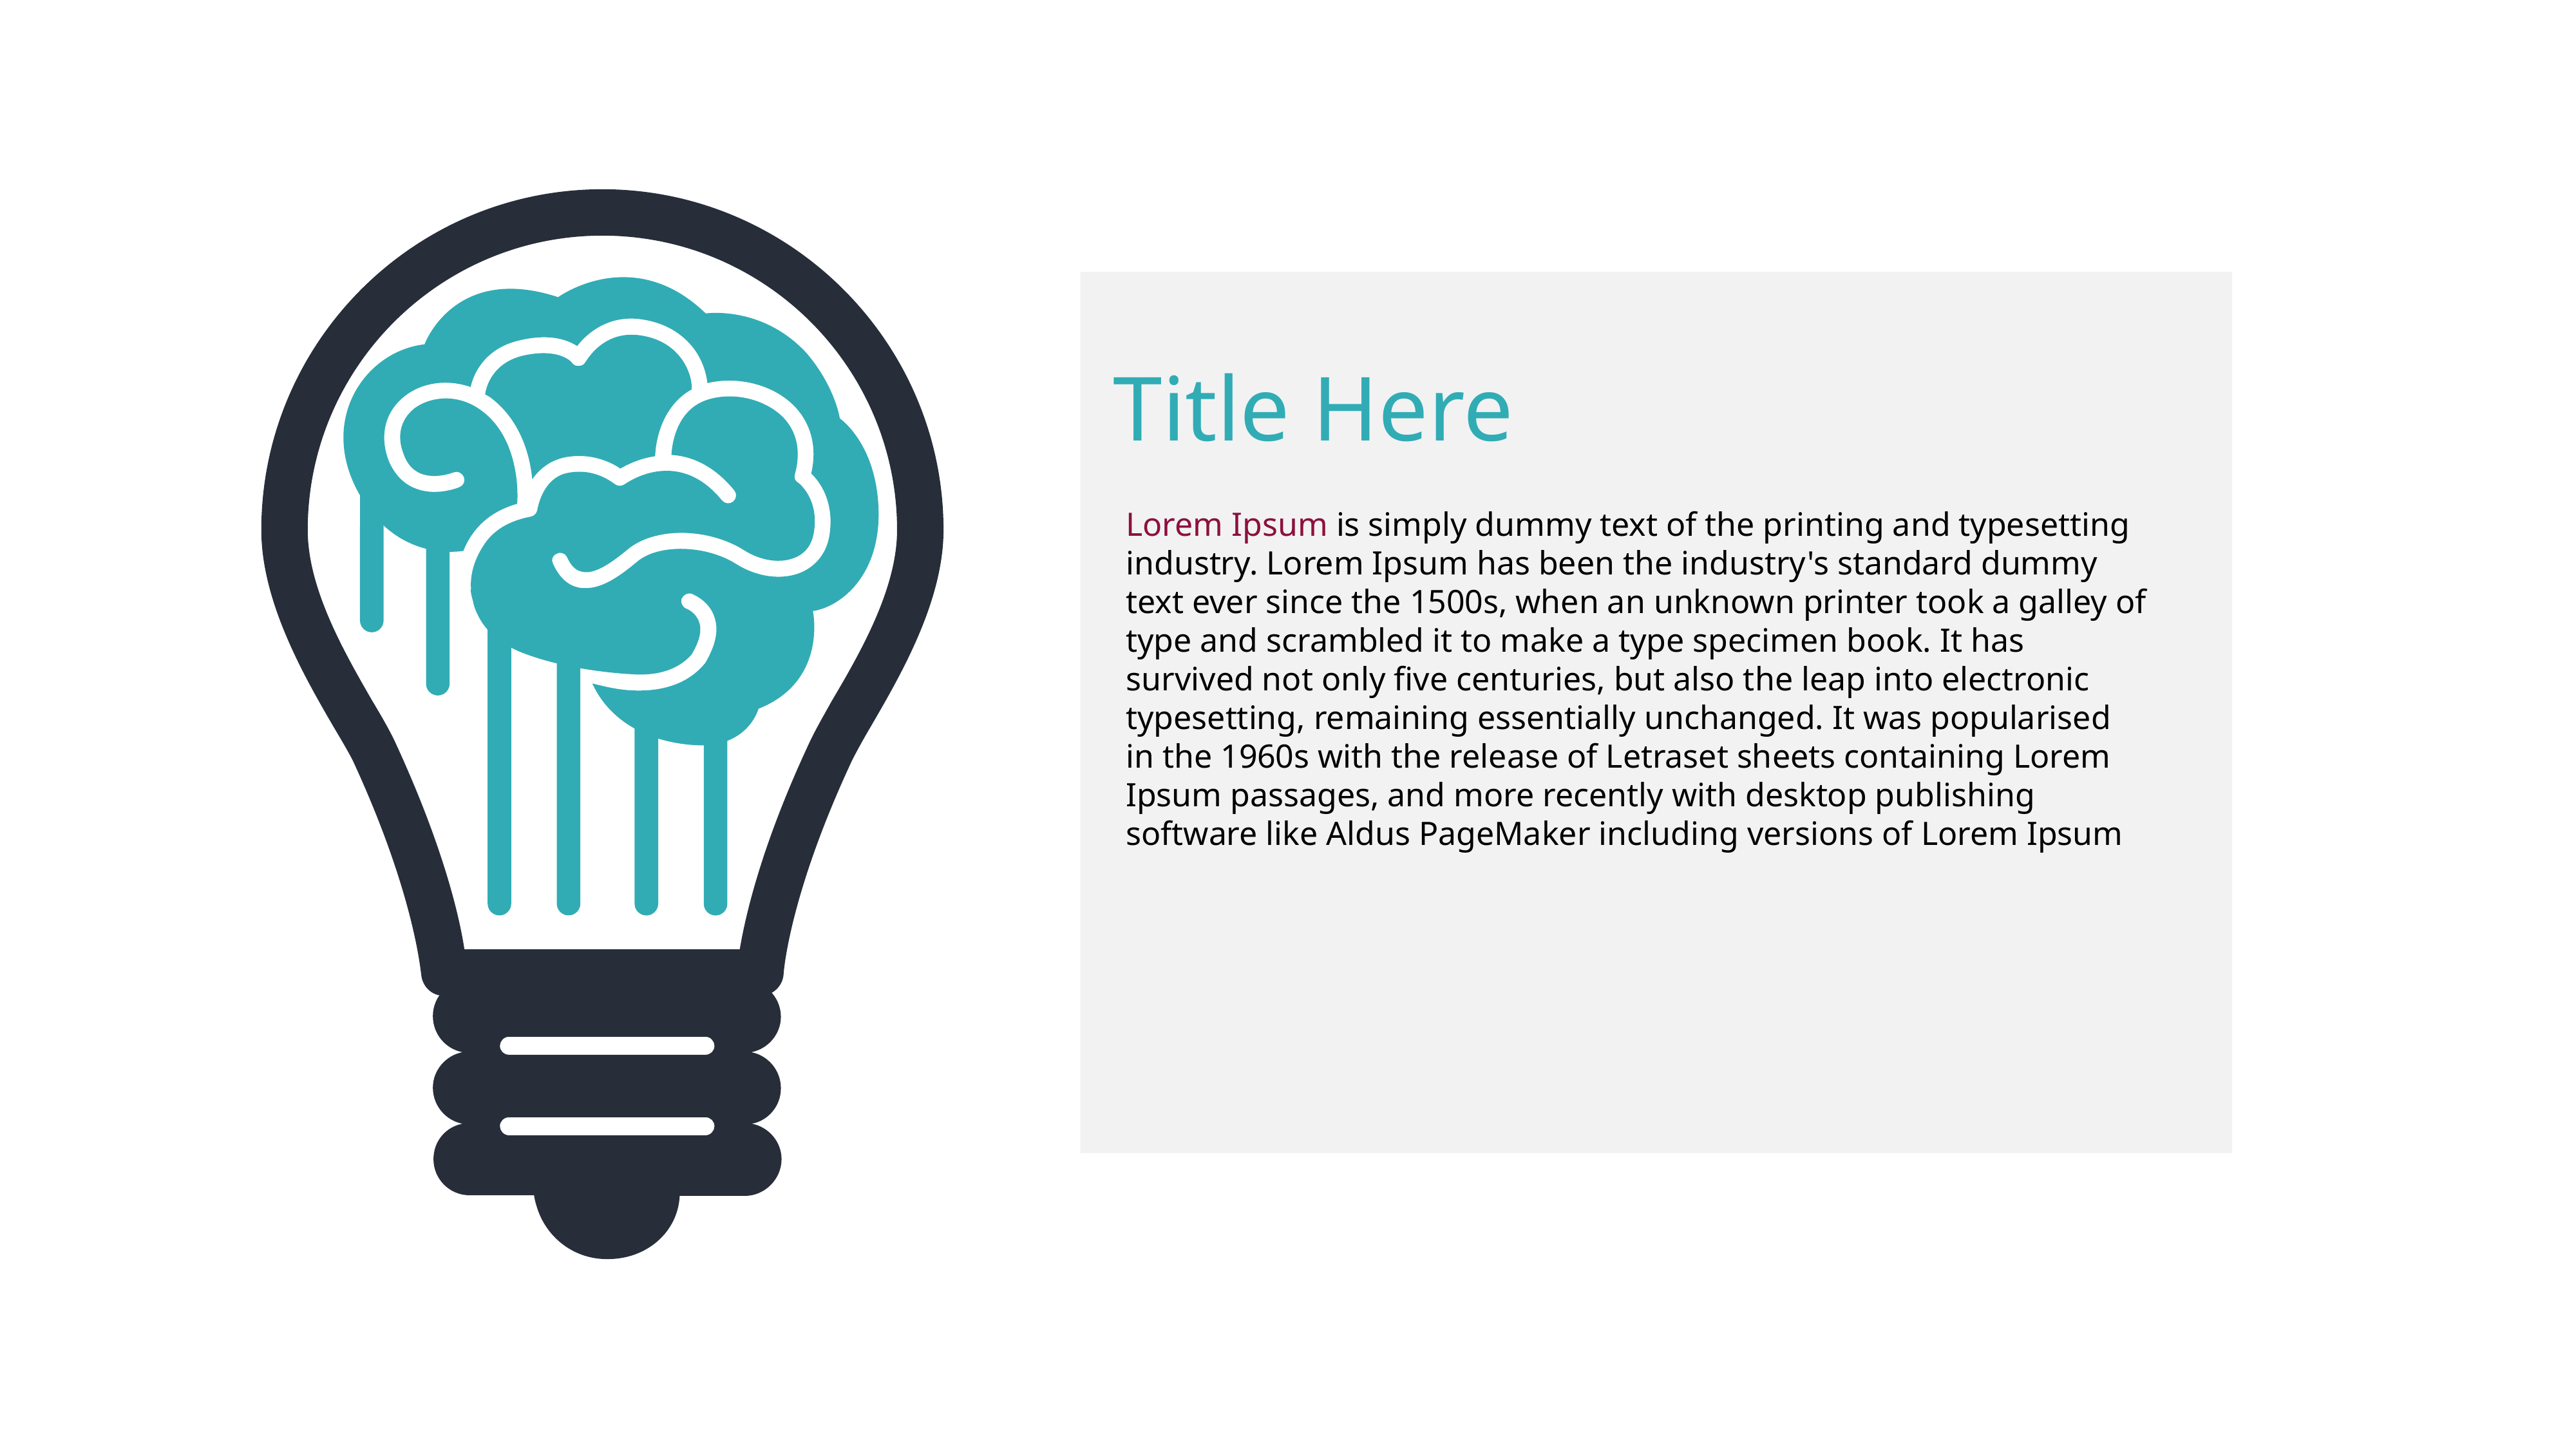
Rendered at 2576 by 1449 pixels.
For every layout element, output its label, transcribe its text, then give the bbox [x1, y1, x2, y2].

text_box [261, 189, 944, 1260]
text_box Lorem Ipsum is simply dummy text of the printing and typesetting industry. Lorem Ipsum has been the industry's standard dummy text ever since the 1500s, when an unknown printer took a galley of type and scrambled it to make a type specimen book. It has survived not only five centuries, but also the leap into electronic typesetting, remaining essentially unchanged. It was popularised in the 1960s with the release of Letraset sheets containing Lorem Ipsum passages, and more recently with desktop publishing software like Aldus PageMaker including versions of Lorem Ipsum [1116, 499, 2157, 857]
text_box [1080, 271, 2233, 1154]
text_box Title Here [1104, 347, 1839, 463]
